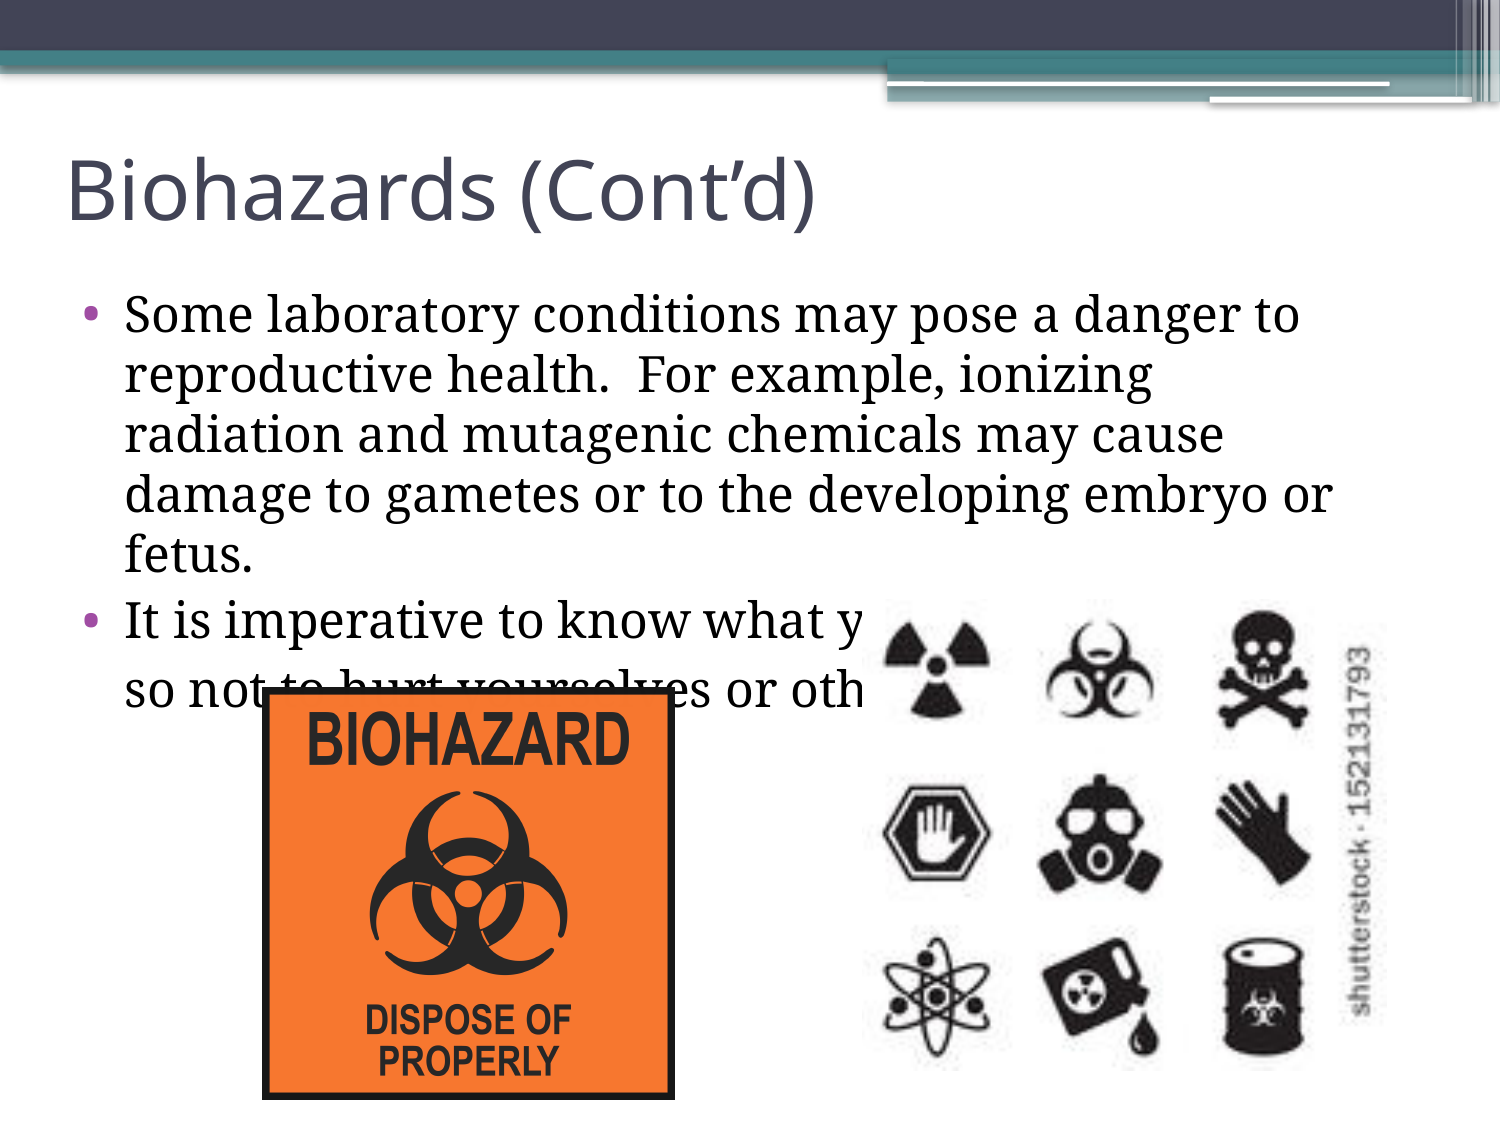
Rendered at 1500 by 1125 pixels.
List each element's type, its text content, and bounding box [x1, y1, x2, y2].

title Biohazards (Cont’d) [50, 99, 1400, 275]
list Some laboratory conditions may pose a danger to reproductive health. For example, ionizing radiation and mutagenic chemicals may cause damage to gametes or to the developing embryo or fetus. It is imperative to know what you are working with so not to hurt yourselves or others. [50, 275, 1400, 985]
picture [862, 599, 1387, 1071]
picture [262, 687, 676, 1101]
